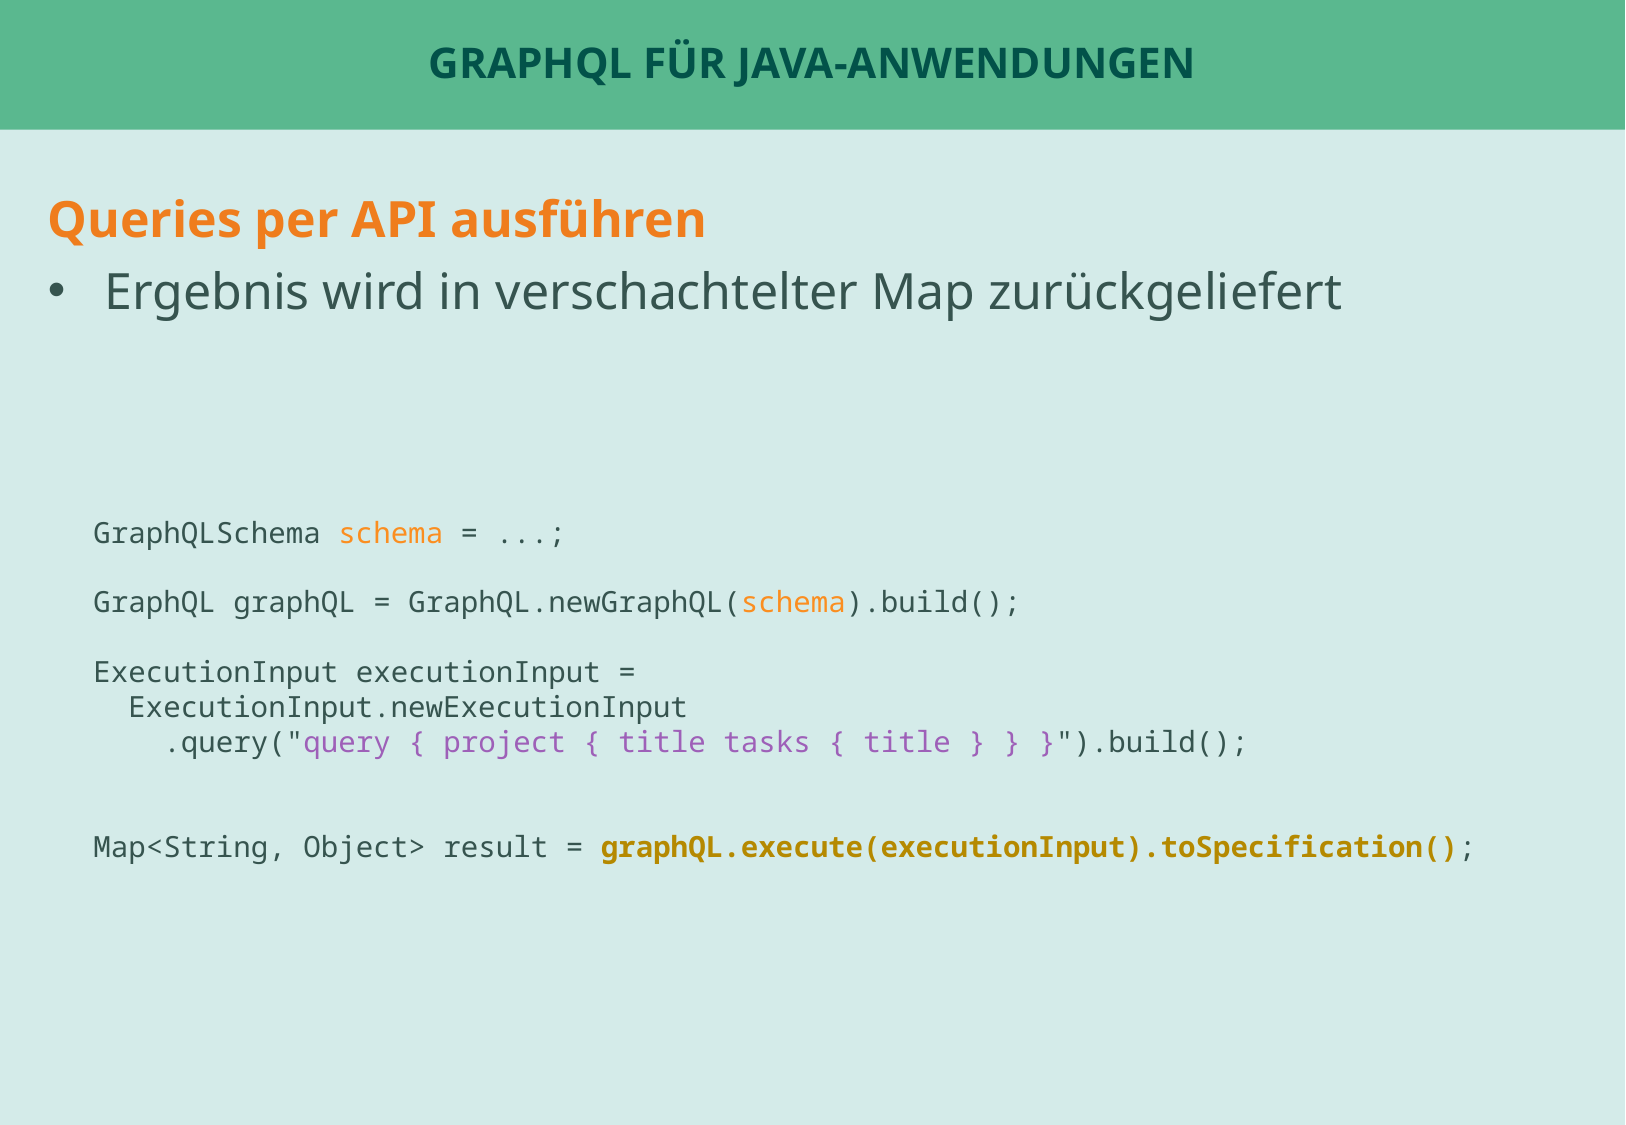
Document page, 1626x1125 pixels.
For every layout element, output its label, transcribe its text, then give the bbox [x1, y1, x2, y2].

text_box Queries per API ausführen Ergebnis wird in verschachtelter Map zurückgeliefert [33, 168, 1557, 327]
text_box GraphQLSchema schema = ...; GraphQL graphQL = GraphQL.newGraphQL(schema).build(); ExecutionInput executionInput = ExecutionInput.newExecutionInput .query("query { project { title tasks { title } } }").build(); Map<String, Object> result = graphQL.execute(executionInput).toSpecification(); [78, 506, 1625, 871]
title GraphQL für Java-Anwendungen [0, 0, 1625, 130]
